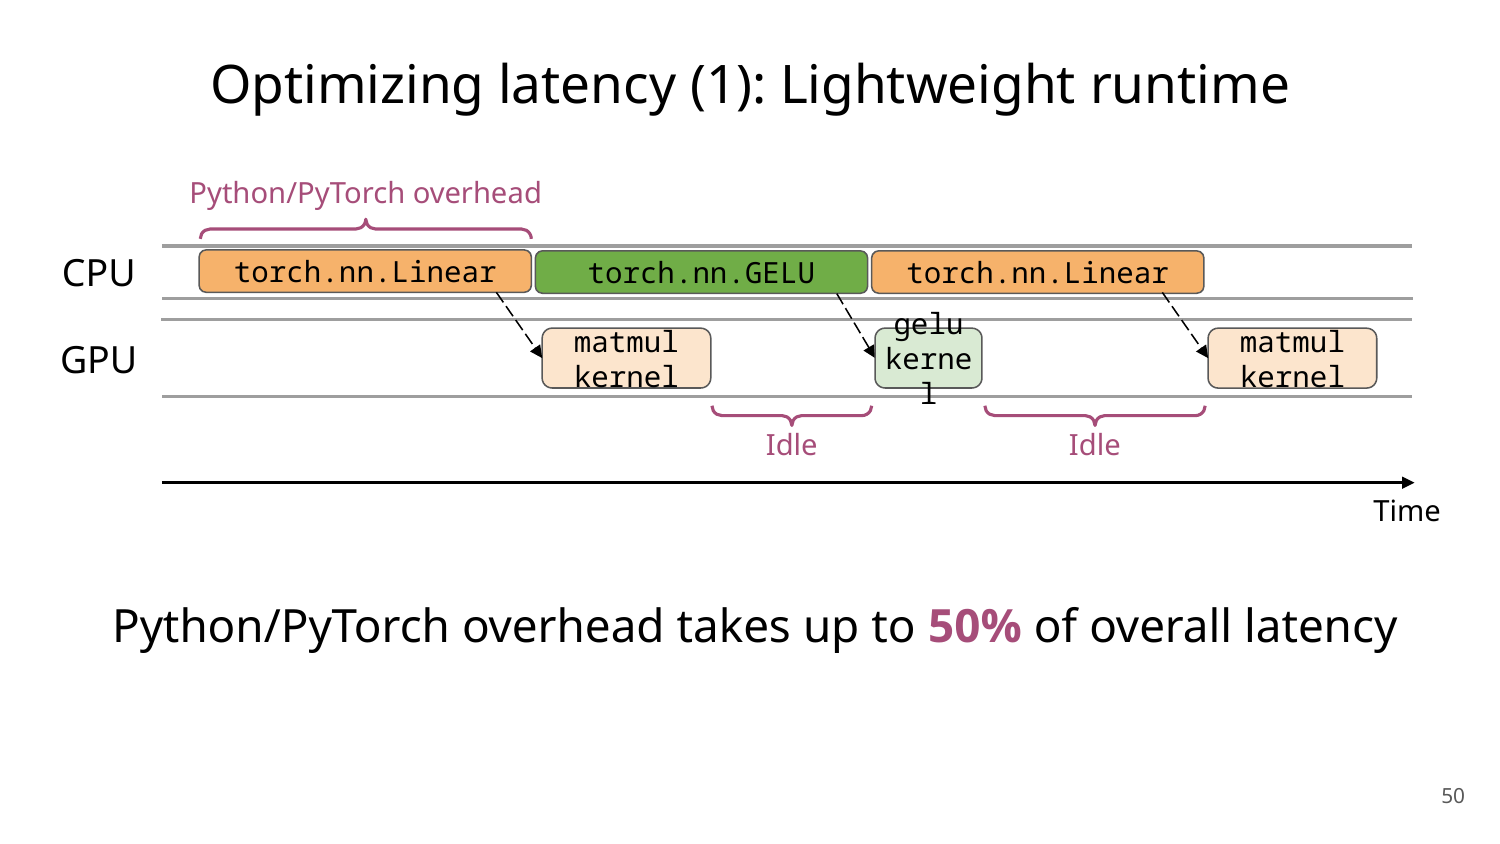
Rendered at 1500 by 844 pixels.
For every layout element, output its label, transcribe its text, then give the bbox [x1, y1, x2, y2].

text_box torch.nn.GELU [535, 254, 868, 294]
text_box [1162, 292, 1209, 359]
text_box [984, 406, 1206, 416]
text_box torch.nn.Linear [199, 254, 532, 293]
text_box Idle [725, 416, 858, 471]
text_box Python/PyTorch overhead [162, 164, 569, 219]
text_box Python/PyTorch overhead takes up to 50% of overall latency [33, 585, 1477, 664]
text_box matmul kernel [1208, 328, 1377, 389]
text_box GPU [40, 331, 157, 386]
text_box [712, 406, 872, 416]
text_box CPU [40, 244, 157, 299]
slide_number ‹#› [1389, 764, 1480, 830]
text_box Idle [1028, 416, 1162, 471]
text_box Time [1349, 482, 1465, 537]
text_box matmul kernel [542, 328, 711, 388]
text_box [496, 292, 543, 359]
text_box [836, 293, 876, 359]
text_box torch.nn.Linear [871, 254, 1204, 294]
text_box [200, 219, 532, 239]
text_box gelu kernel [875, 328, 982, 388]
title Optimizing latency (1): Lightweight runtime [51, 35, 1449, 130]
